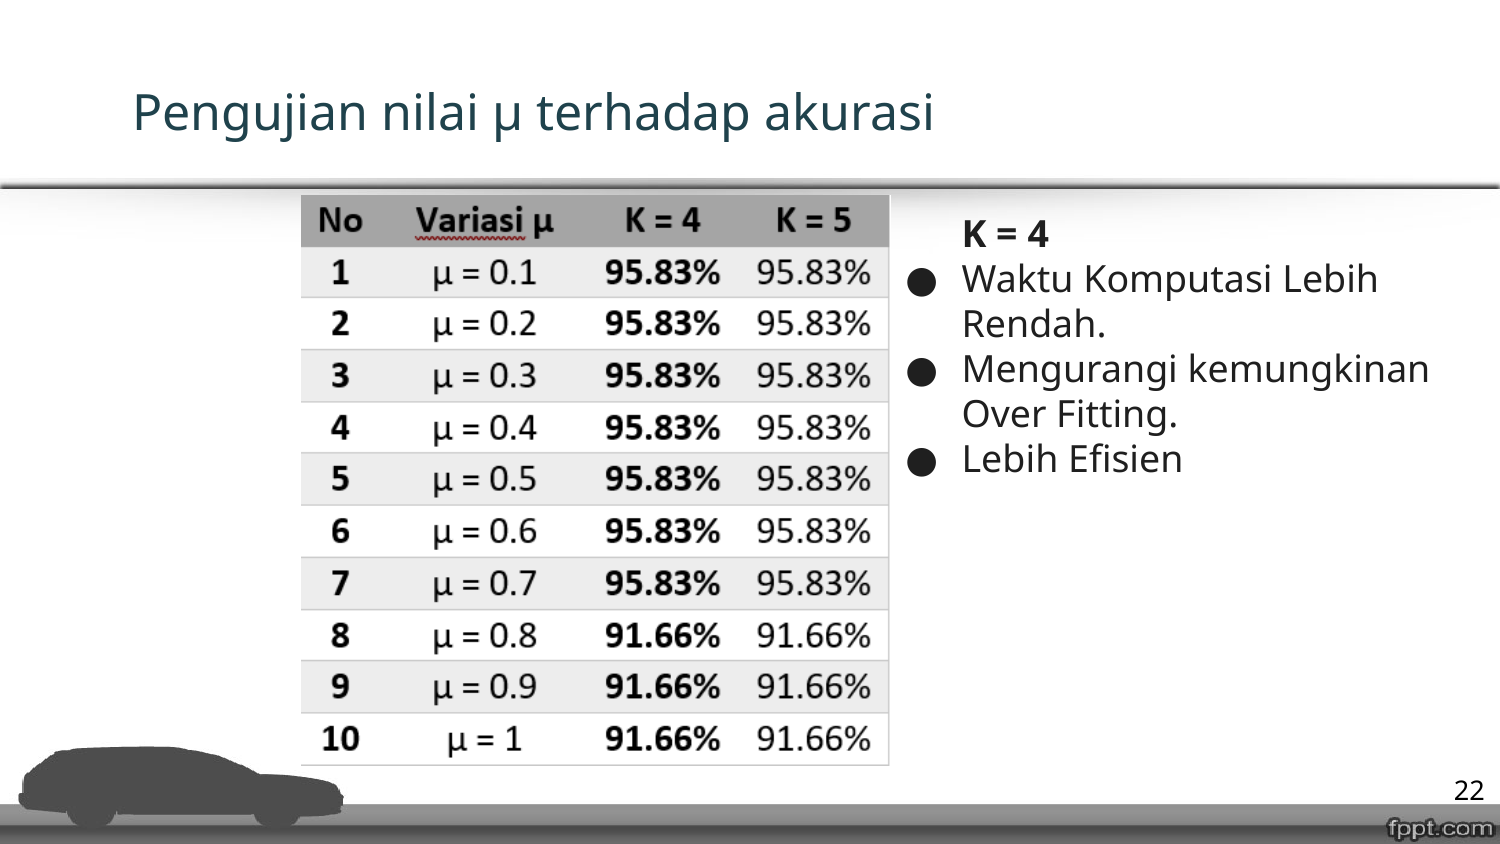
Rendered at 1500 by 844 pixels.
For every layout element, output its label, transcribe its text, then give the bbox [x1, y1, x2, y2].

slide_number ‹#› [1410, 757, 1500, 823]
picture [0, 0, 1500, 844]
text_box K = 4 Waktu Komputasi Lebih Rendah. Mengurangi kemungkinan Over Fitting. Lebih Efisien [893, 195, 1480, 514]
title Pengujian nilai µ terhadap akurasi [116, 63, 1383, 158]
